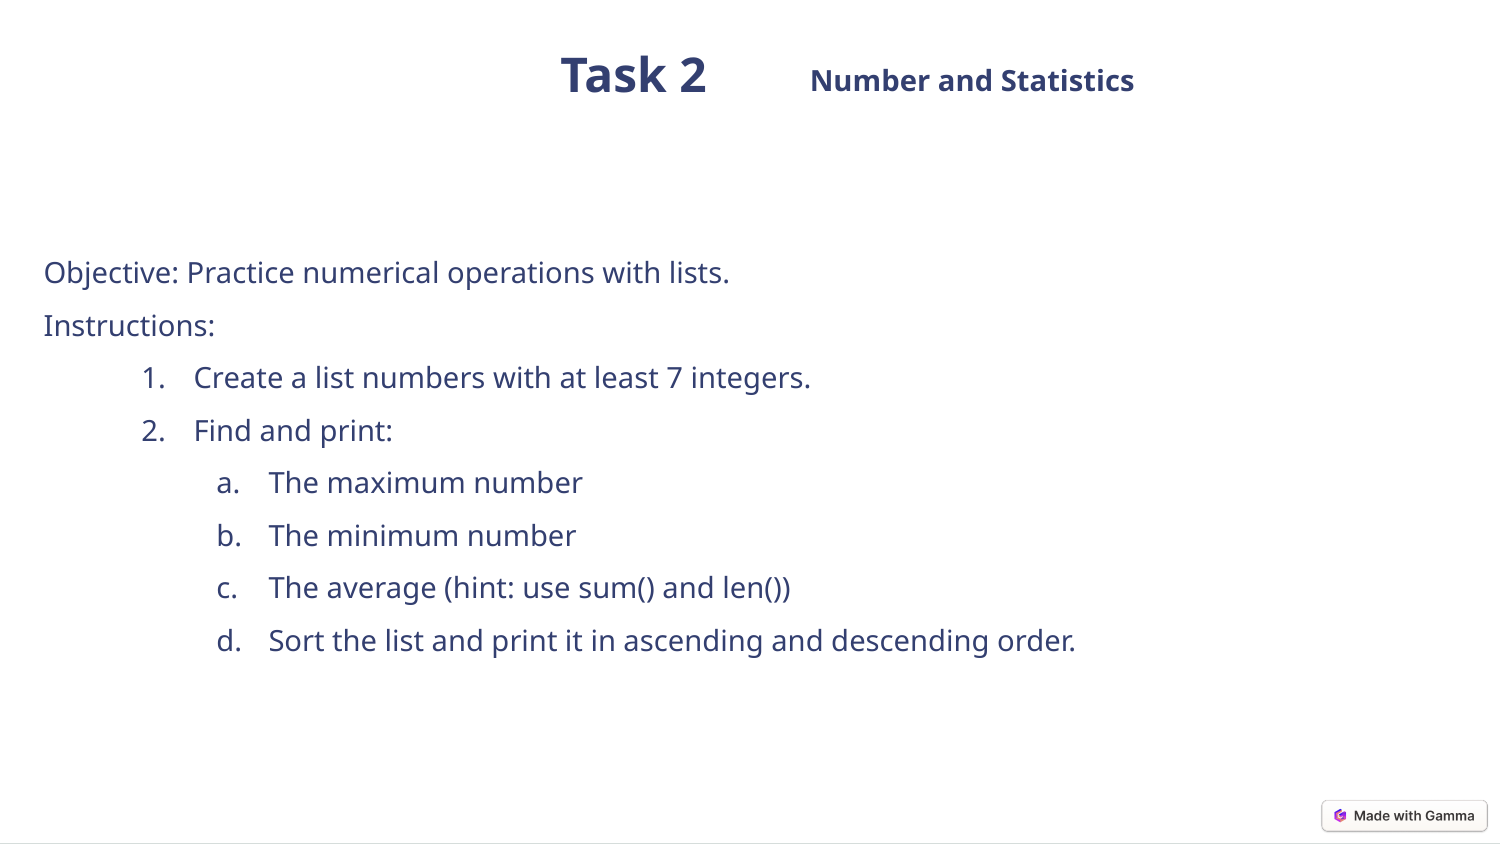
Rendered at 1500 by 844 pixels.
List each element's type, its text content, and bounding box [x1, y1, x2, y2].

picture [1316, 794, 1493, 837]
text_box Number and Statistics [794, 30, 1287, 82]
text_box Objective: Practice numerical operations with lists. Instructions: Create a list numbers with at least 7 integers. Find and print: The maximum number The minimum number The average (hint: use sum() and len()) Sort the list and print it in ascending and descending order. [28, 82, 1435, 812]
text_box Task 2 [560, 30, 789, 82]
